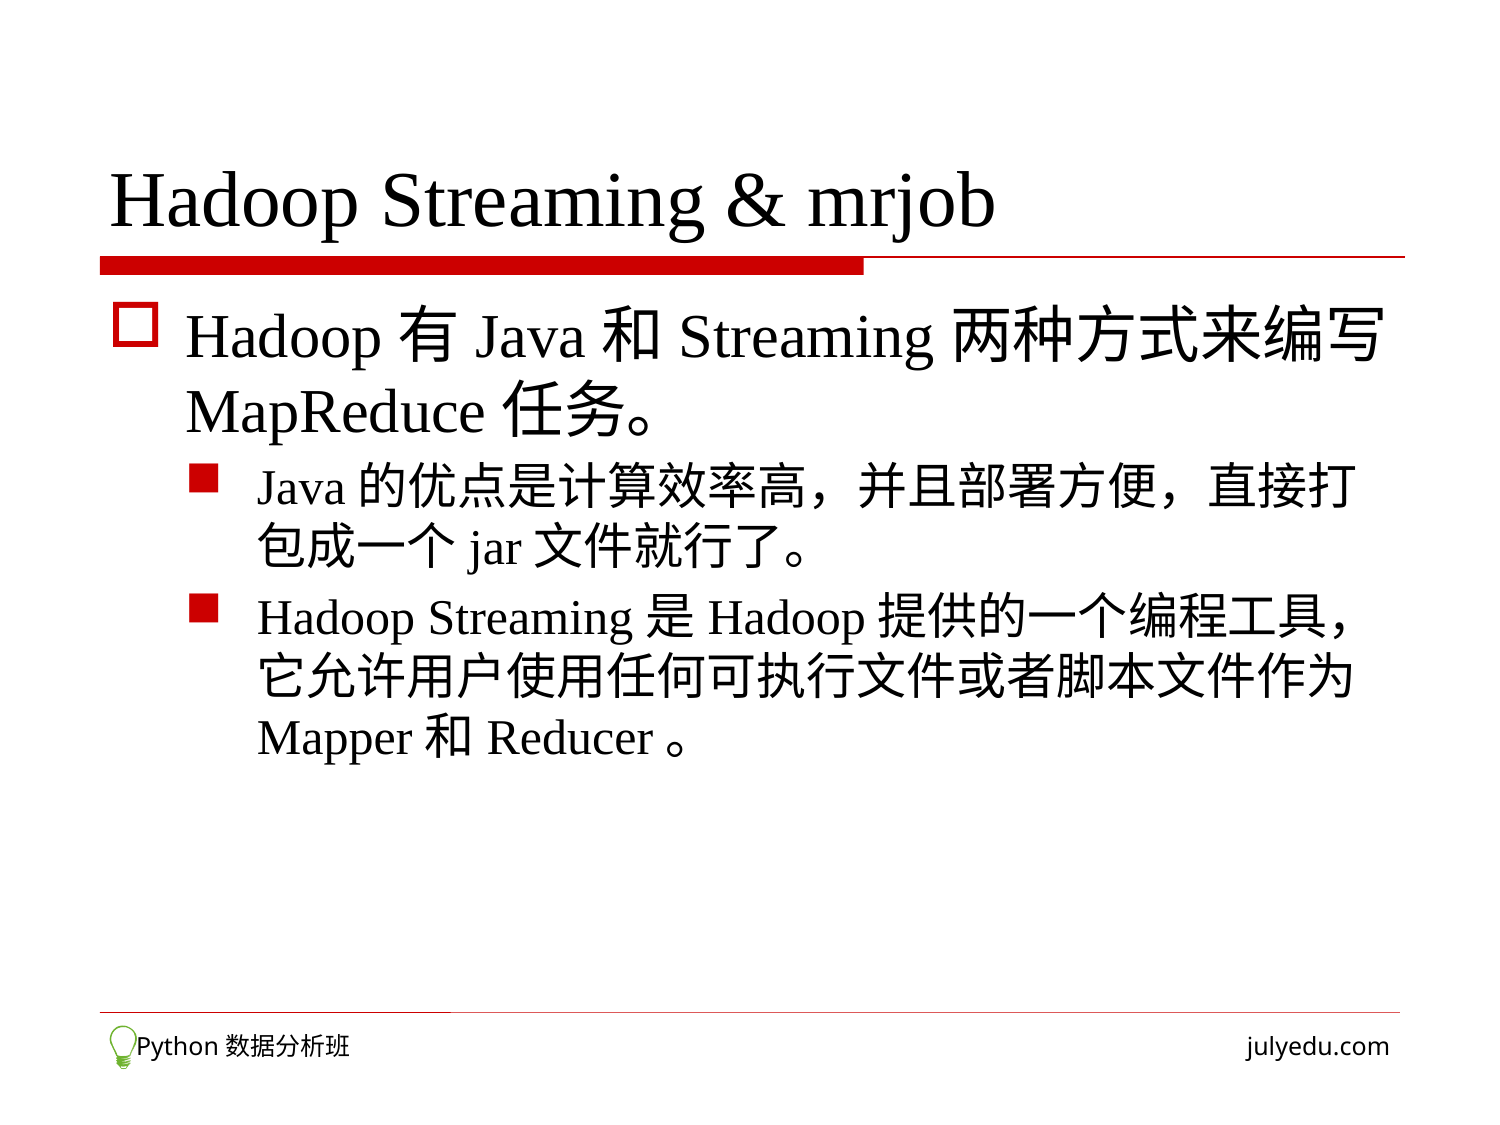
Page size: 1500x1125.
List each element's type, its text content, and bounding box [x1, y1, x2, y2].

slide_number julyedu.com [1080, 1023, 1406, 1102]
slide_number Python数据分析班 [88, 1023, 414, 1102]
list Hadoop有Java和Streaming两种方式来编写MapReduce任务。 Java的优点是计算效率高，并且部署方便，直接打包成一个jar文件就行了。 Hadoop Streaming是Hadoop提供的一个编程工具，它允许用户使用任何可执行文件或者脚本文件作为Mapper和Reducer。 [92, 287, 1407, 988]
title Hadoop Streaming & mrjob [94, 50, 1407, 250]
